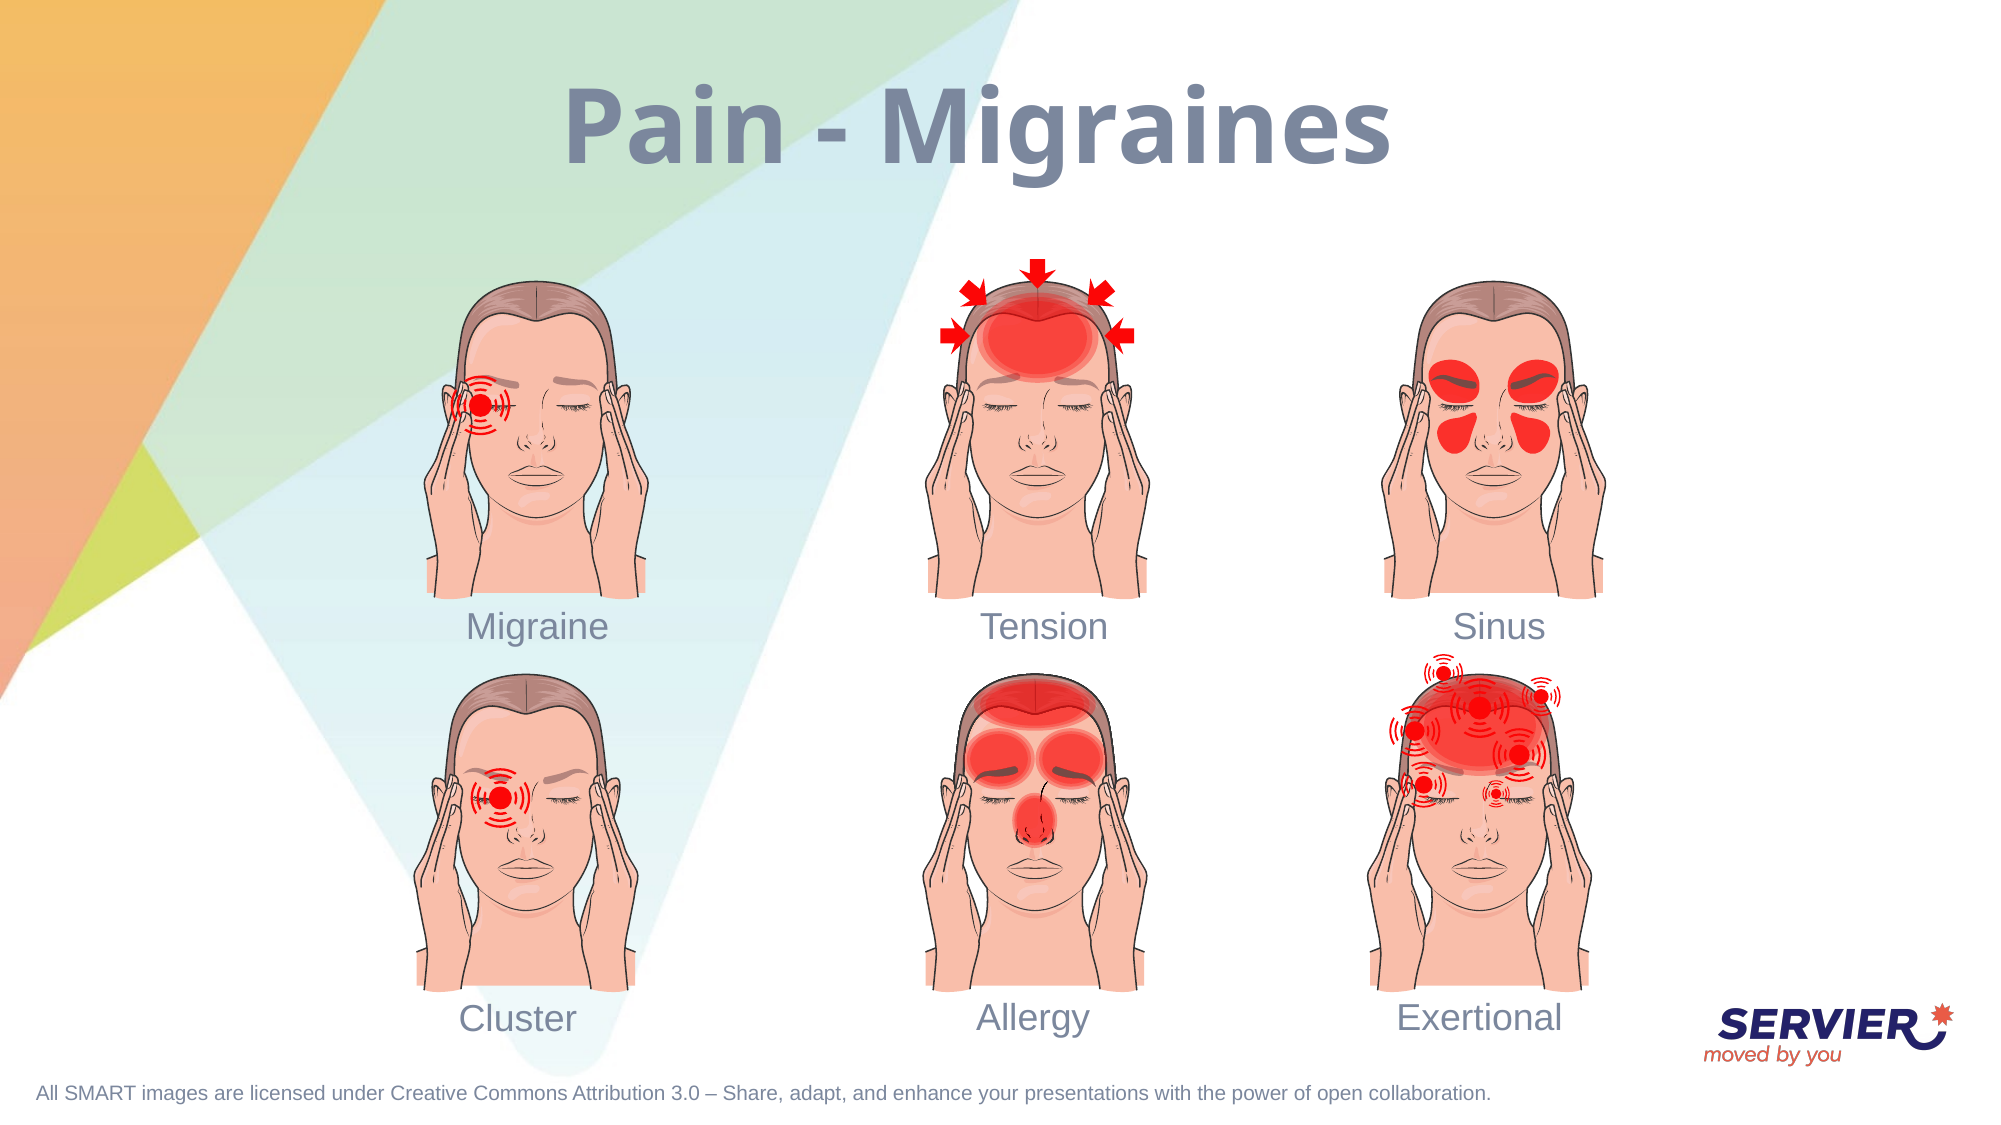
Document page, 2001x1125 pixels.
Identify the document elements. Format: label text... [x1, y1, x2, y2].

text_box Migraine [451, 608, 624, 655]
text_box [1381, 281, 1606, 600]
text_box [922, 674, 1148, 993]
text_box Tension [965, 608, 1124, 655]
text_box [925, 258, 1150, 600]
text_box Allergy [961, 1001, 1106, 1046]
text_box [424, 281, 649, 600]
title Pain - Migraines [55, 12, 1927, 232]
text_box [413, 674, 639, 993]
picture [0, 0, 2001, 1125]
text_box Exertional [1381, 1001, 1578, 1046]
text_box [1367, 653, 1592, 993]
text_box Sinus [1437, 608, 1562, 652]
text_box Cluster [443, 1001, 593, 1046]
